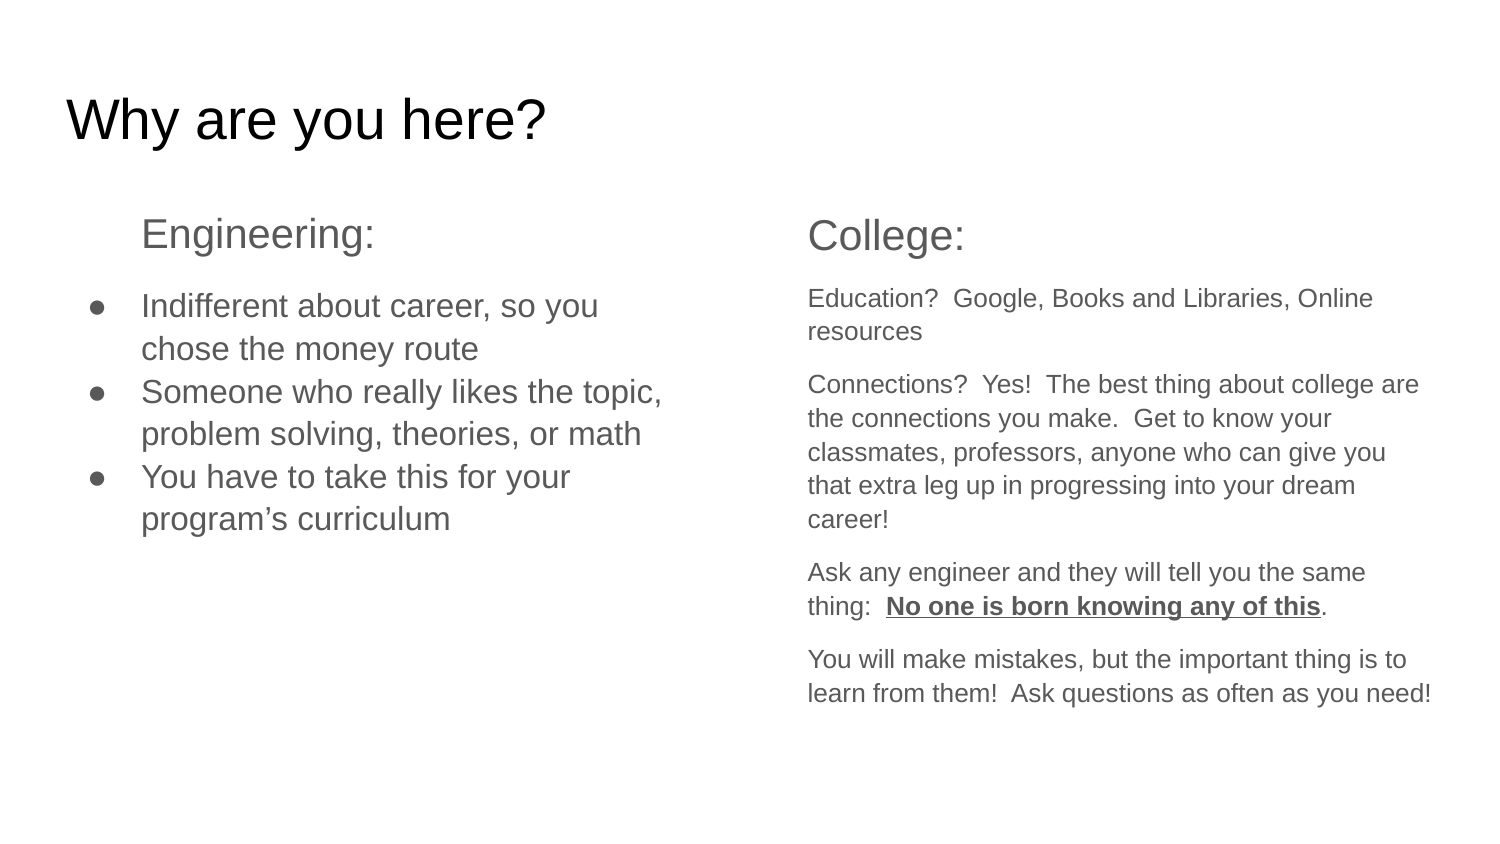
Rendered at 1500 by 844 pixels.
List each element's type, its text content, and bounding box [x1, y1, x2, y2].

list College: Education? Google, Books and Libraries, Online resources Connections? Yes! The best thing about college are the connections you make. Get to know your classmates, professors, anyone who can give you that extra leg up in progressing into your dream career! Ask any engineer and they will tell you the same thing: No one is born knowing any of this. You will make mistakes, but the important thing is to learn from them! Ask questions as often as you need! [792, 189, 1449, 750]
title Why are you here? [51, 72, 1449, 167]
list Engineering: Indifferent about career, so you chose the money route Someone who really likes the topic, problem solving, theories, or math You have to take this for your program’s curriculum [51, 189, 708, 750]
